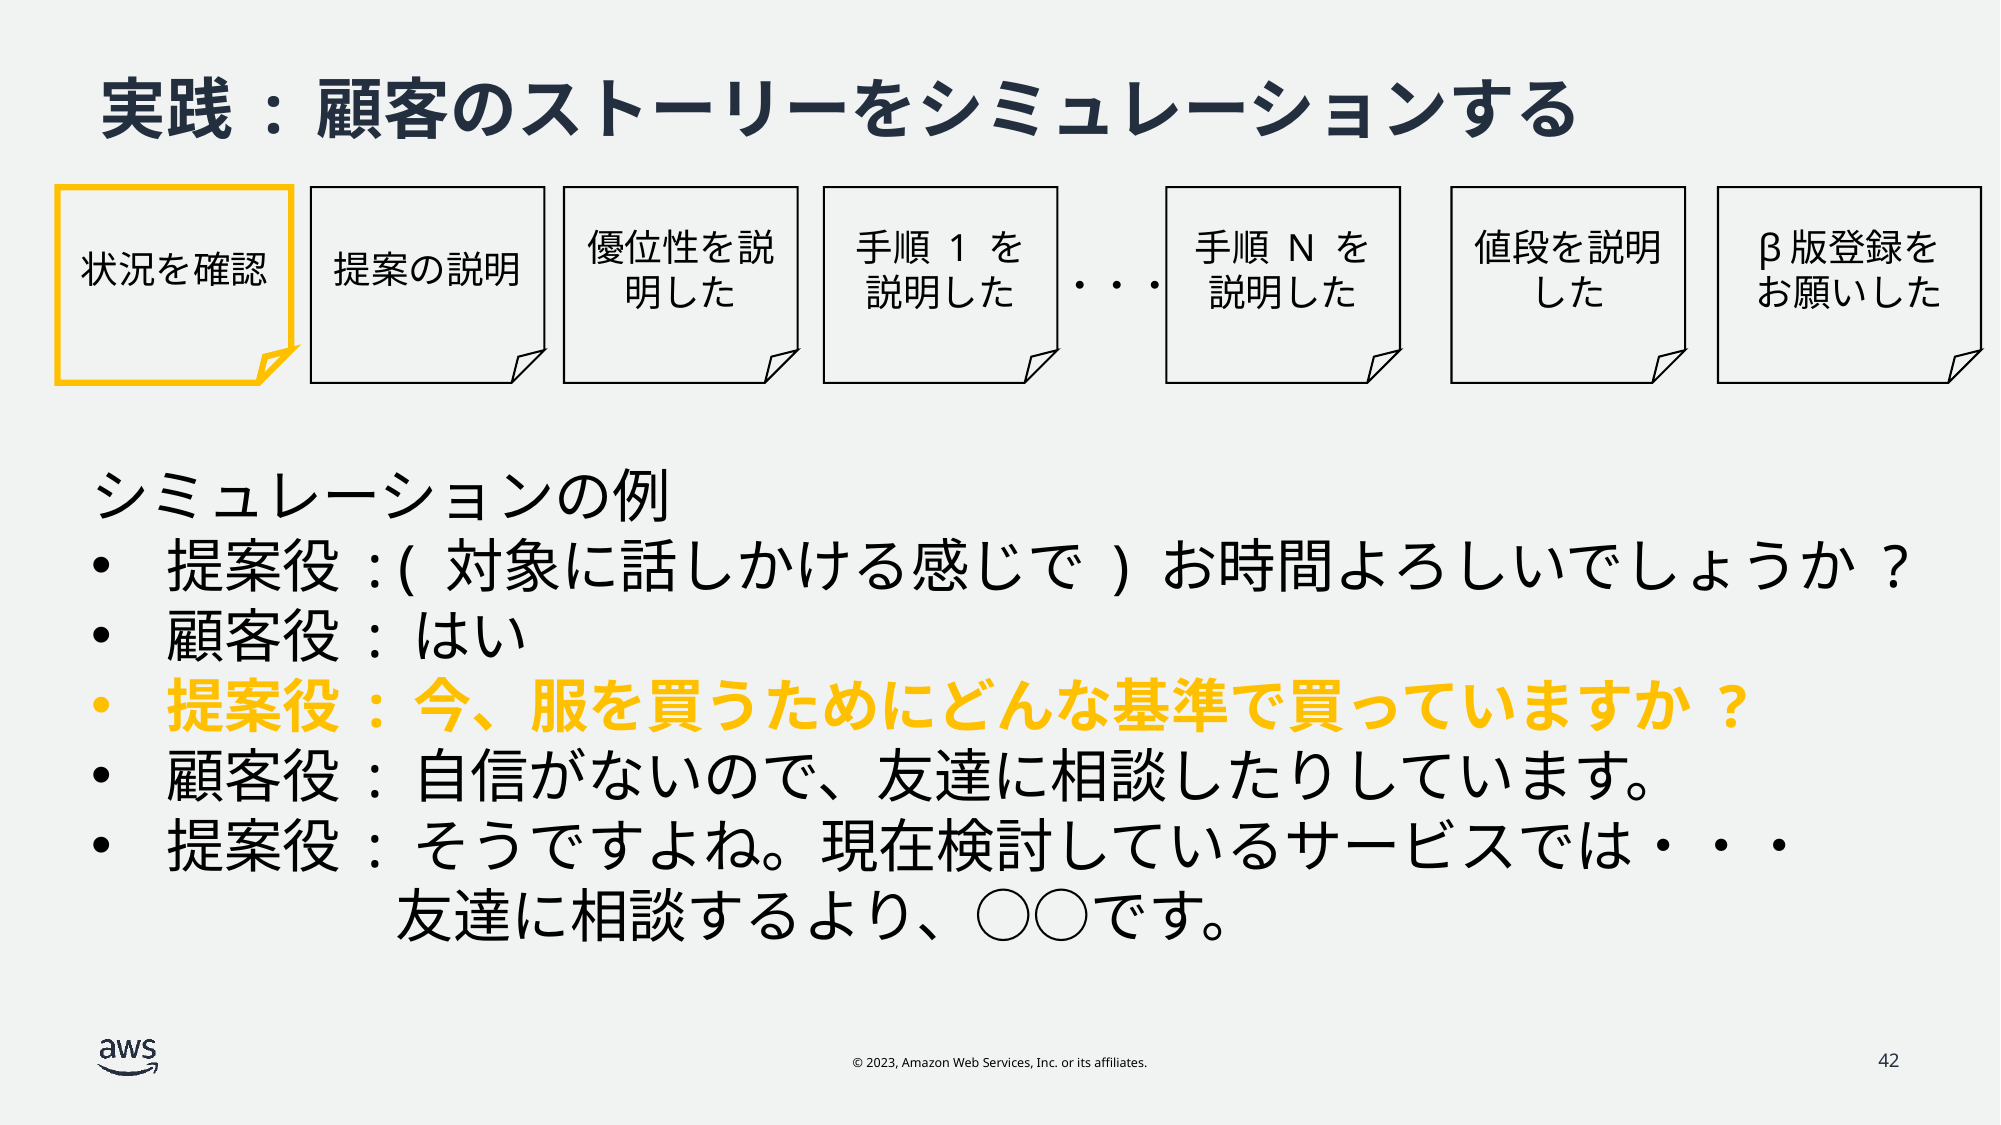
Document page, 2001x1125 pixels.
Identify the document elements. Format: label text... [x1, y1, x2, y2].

text_box β版登録を お願いした [1716, 186, 1985, 384]
text_box 手順 N を 説明した [1165, 186, 1404, 384]
text_box 状況を確認 [56, 186, 295, 384]
text_box 優位性を説明した [562, 186, 801, 384]
text_box 手順 1 を 説明した [822, 186, 1061, 384]
text_box 提案の説明 [309, 186, 548, 384]
title 実践 : 顧客のストーリーをシミュレーションする [99, 68, 1898, 159]
slide_number 42 [1464, 1031, 1915, 1092]
text_box 値段を説明した [1450, 186, 1689, 384]
text_box ・・・ [1061, 254, 1296, 315]
picture [97, 1039, 158, 1076]
text_box シミュレーションの例 提案役 : ( 対象に話しかける感じで ) お時間よろしいでしょうか ? 顧客役 : はい 提案役 : 今、服を買うためにどんな基準で買っていますか ? 顧客役 : 自信がないので、友達に相談したりしています。 提案役 : そうですよね。現在検討しているサービスでは・・・ 友達に相談するより、○○です。 [91, 451, 1939, 957]
